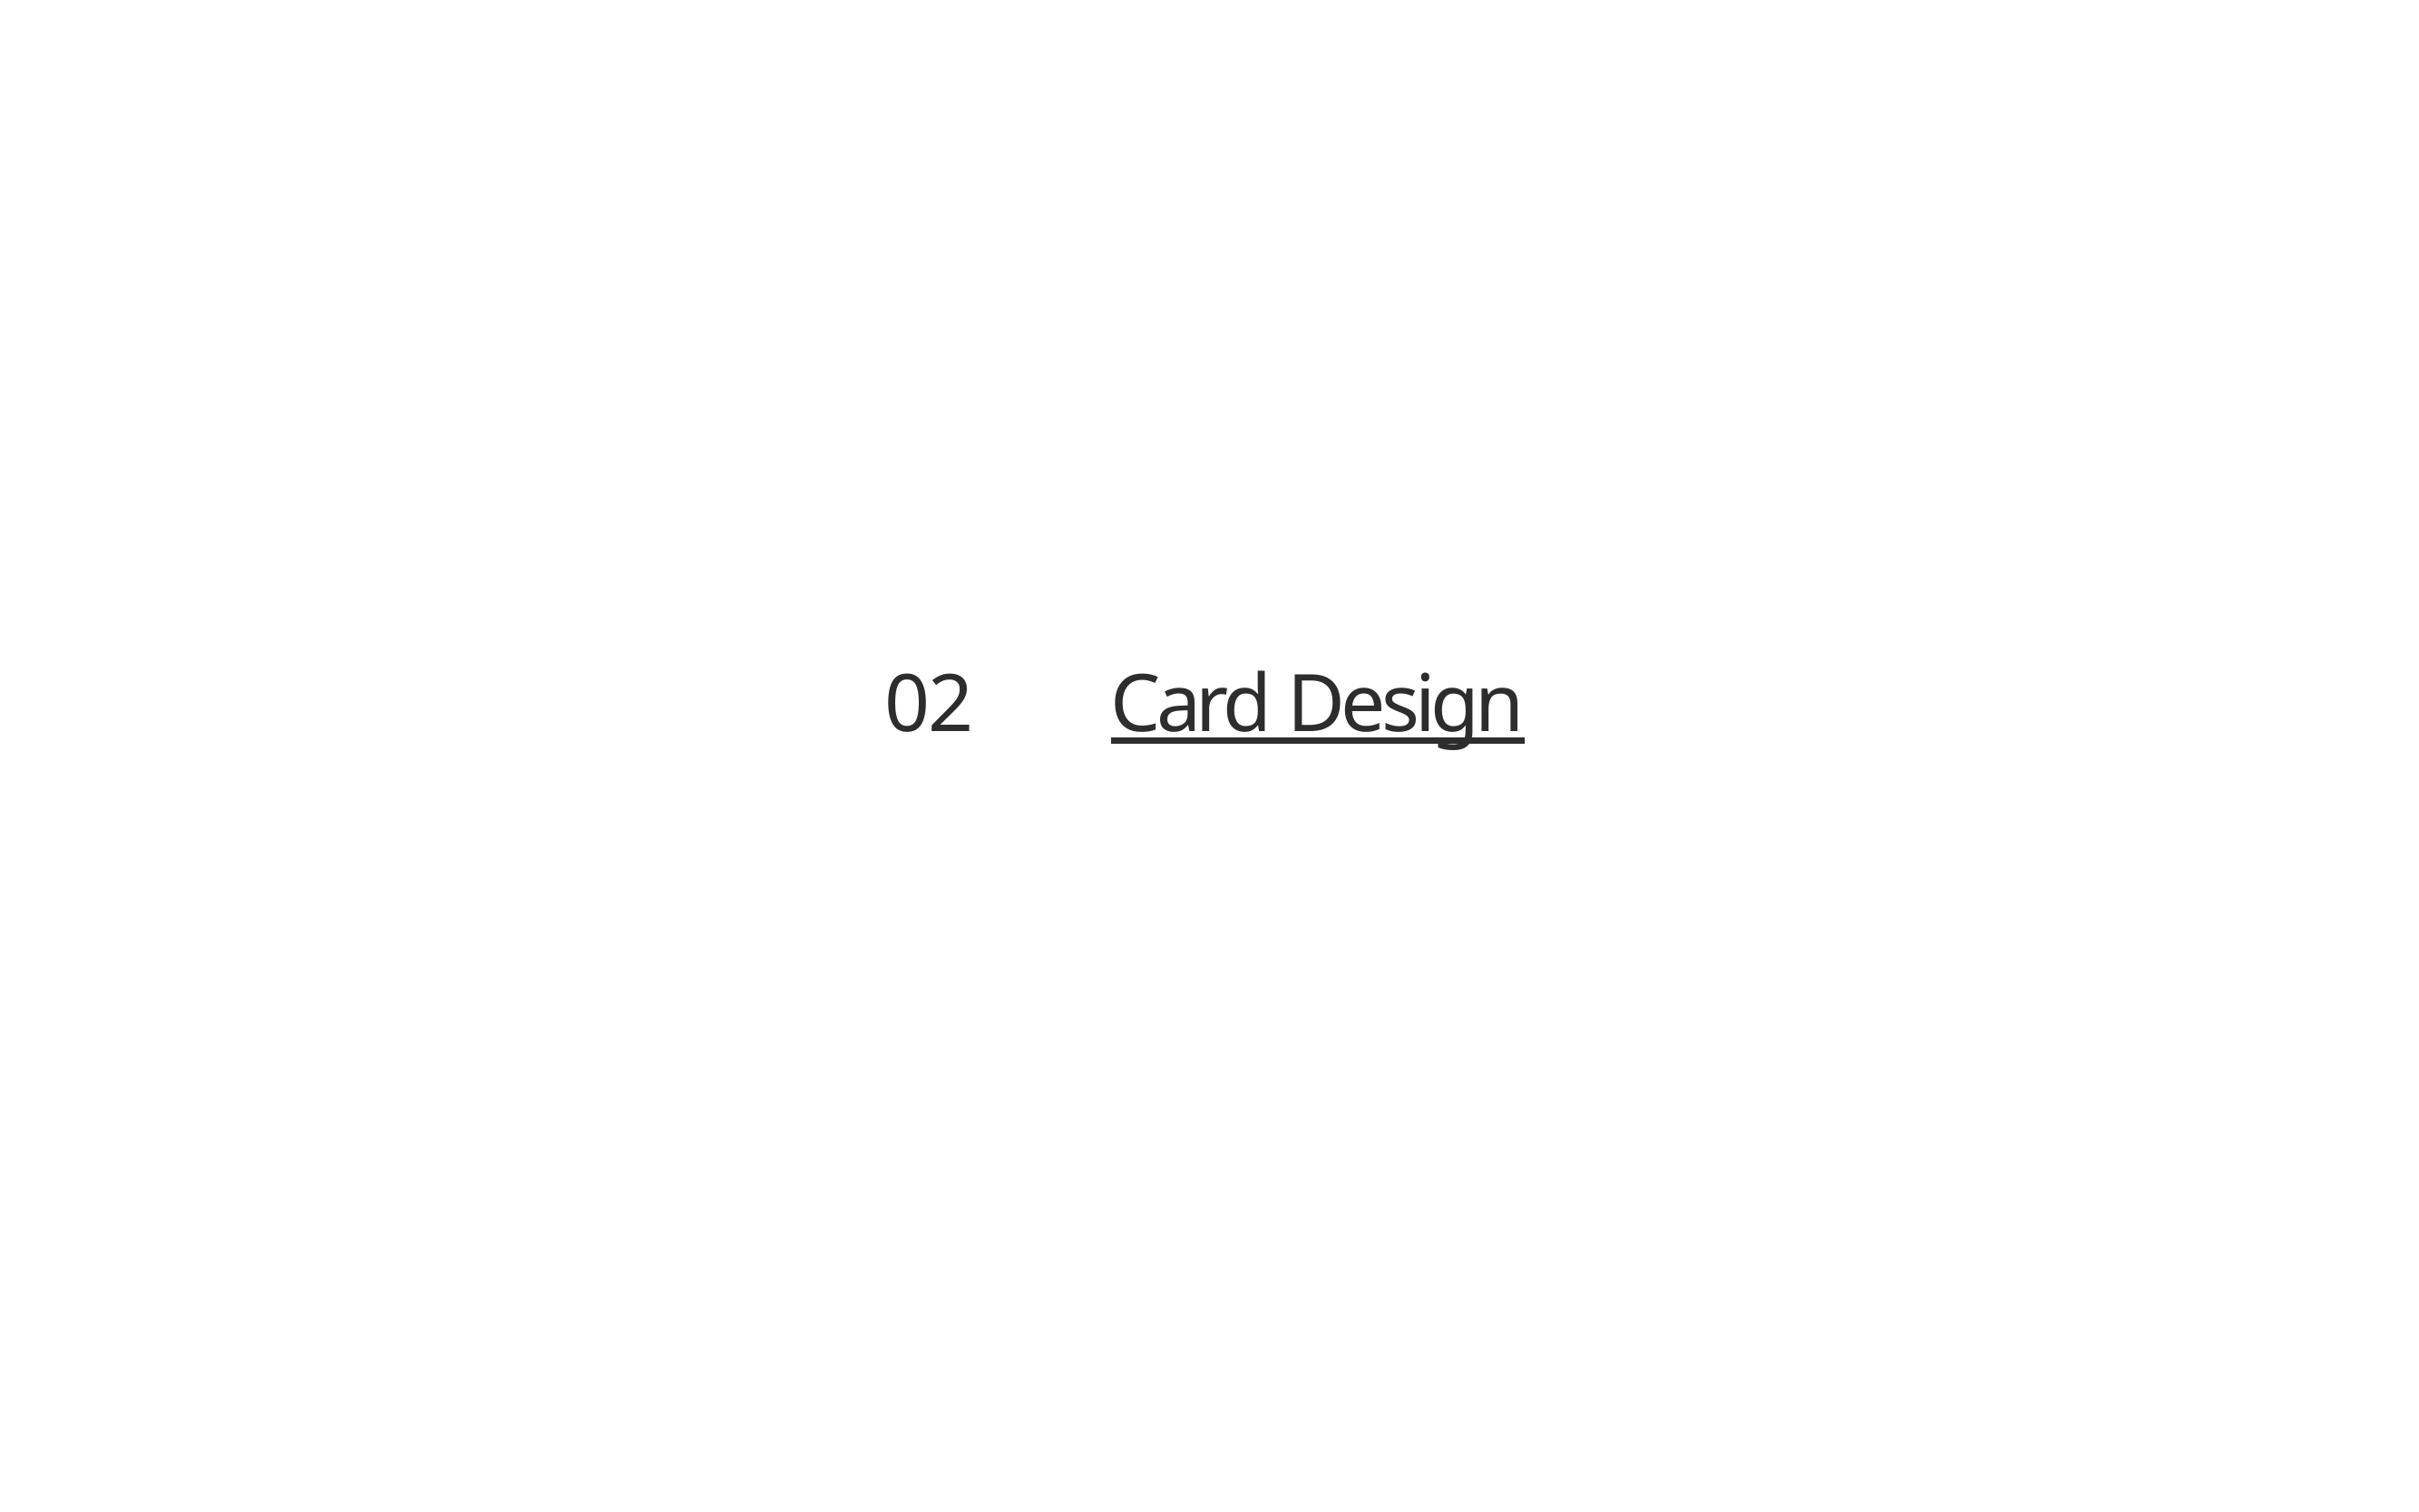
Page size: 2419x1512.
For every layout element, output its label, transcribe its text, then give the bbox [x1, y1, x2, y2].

title 02 Card Design [883, 650, 1536, 905]
